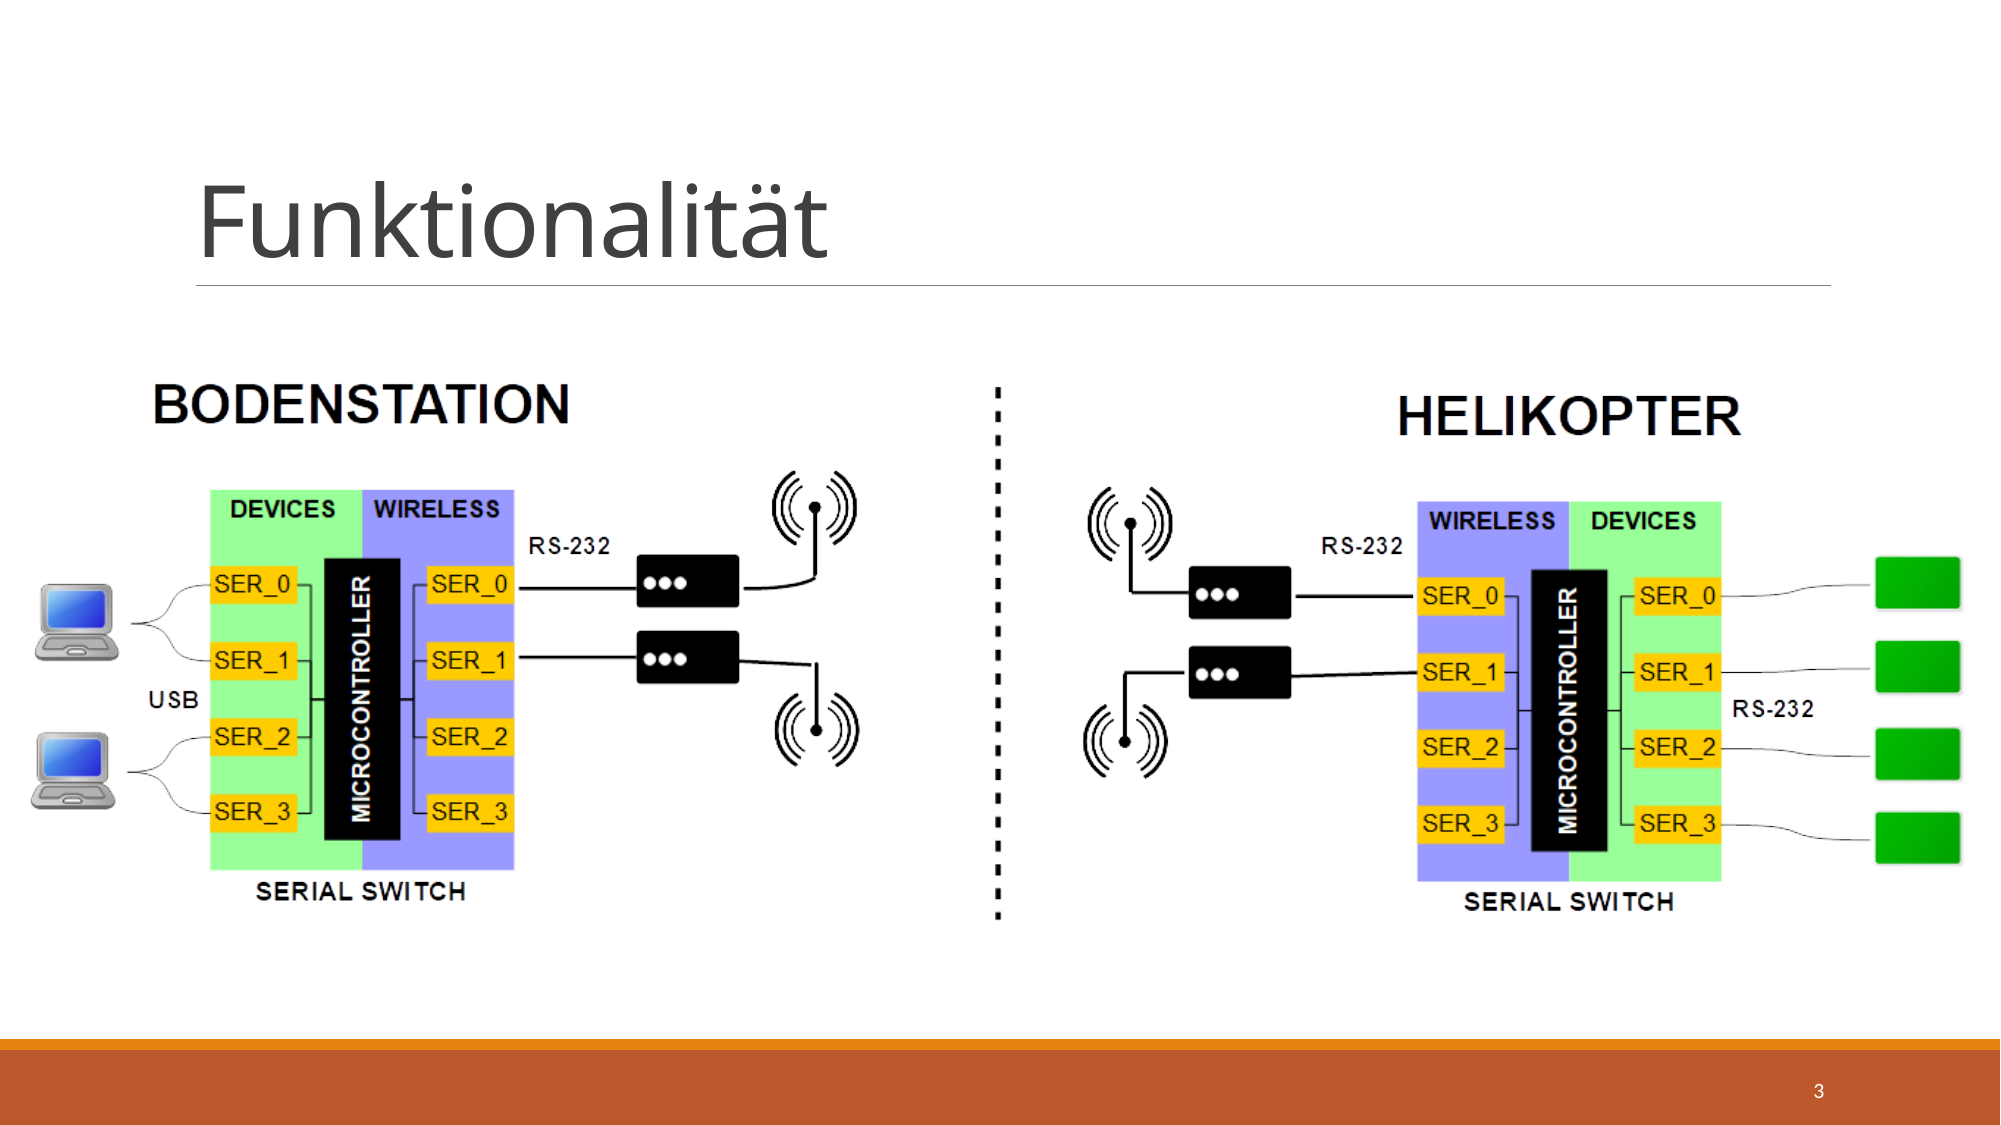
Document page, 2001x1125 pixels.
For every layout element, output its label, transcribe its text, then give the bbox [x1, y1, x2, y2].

picture [18, 370, 1970, 924]
slide_number 3 [1624, 1059, 1840, 1120]
title Funktionalität [180, 47, 1830, 285]
